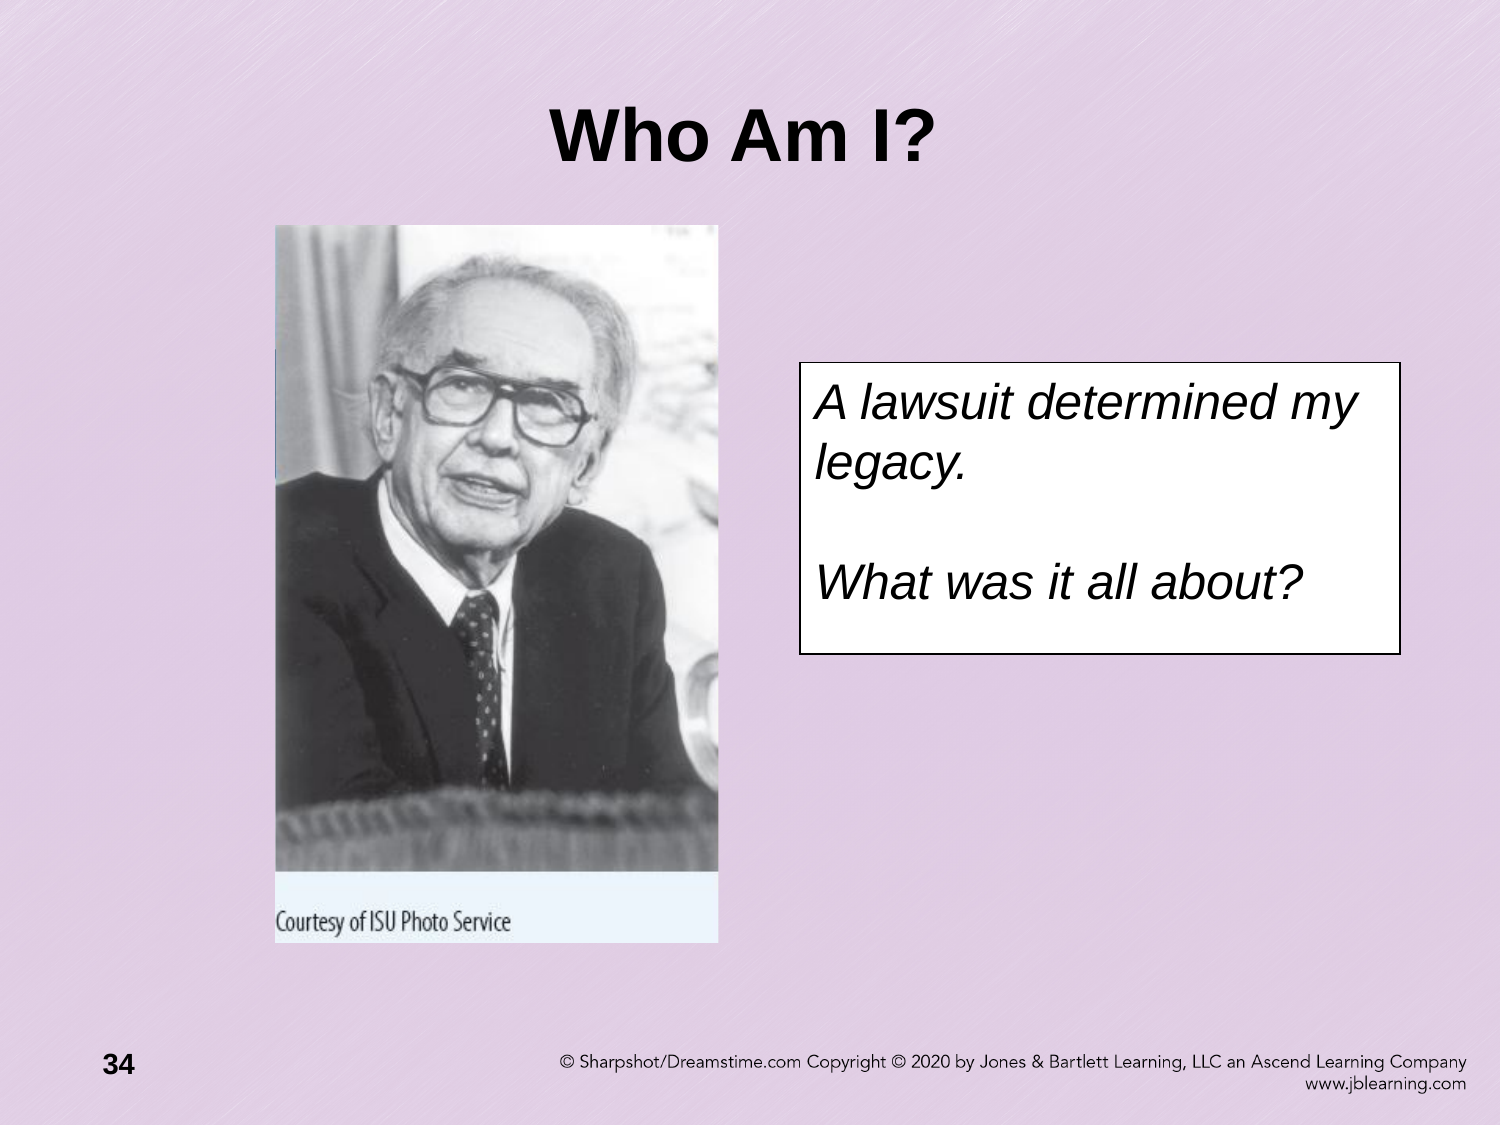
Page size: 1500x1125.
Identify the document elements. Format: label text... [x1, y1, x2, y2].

title Who Am I? [125, 37, 1363, 225]
text_box A lawsuit determined my legacy. What was it all about? [799, 362, 1400, 655]
slide_number 34 [87, 1037, 438, 1091]
picture [0, 0, 1500, 1125]
